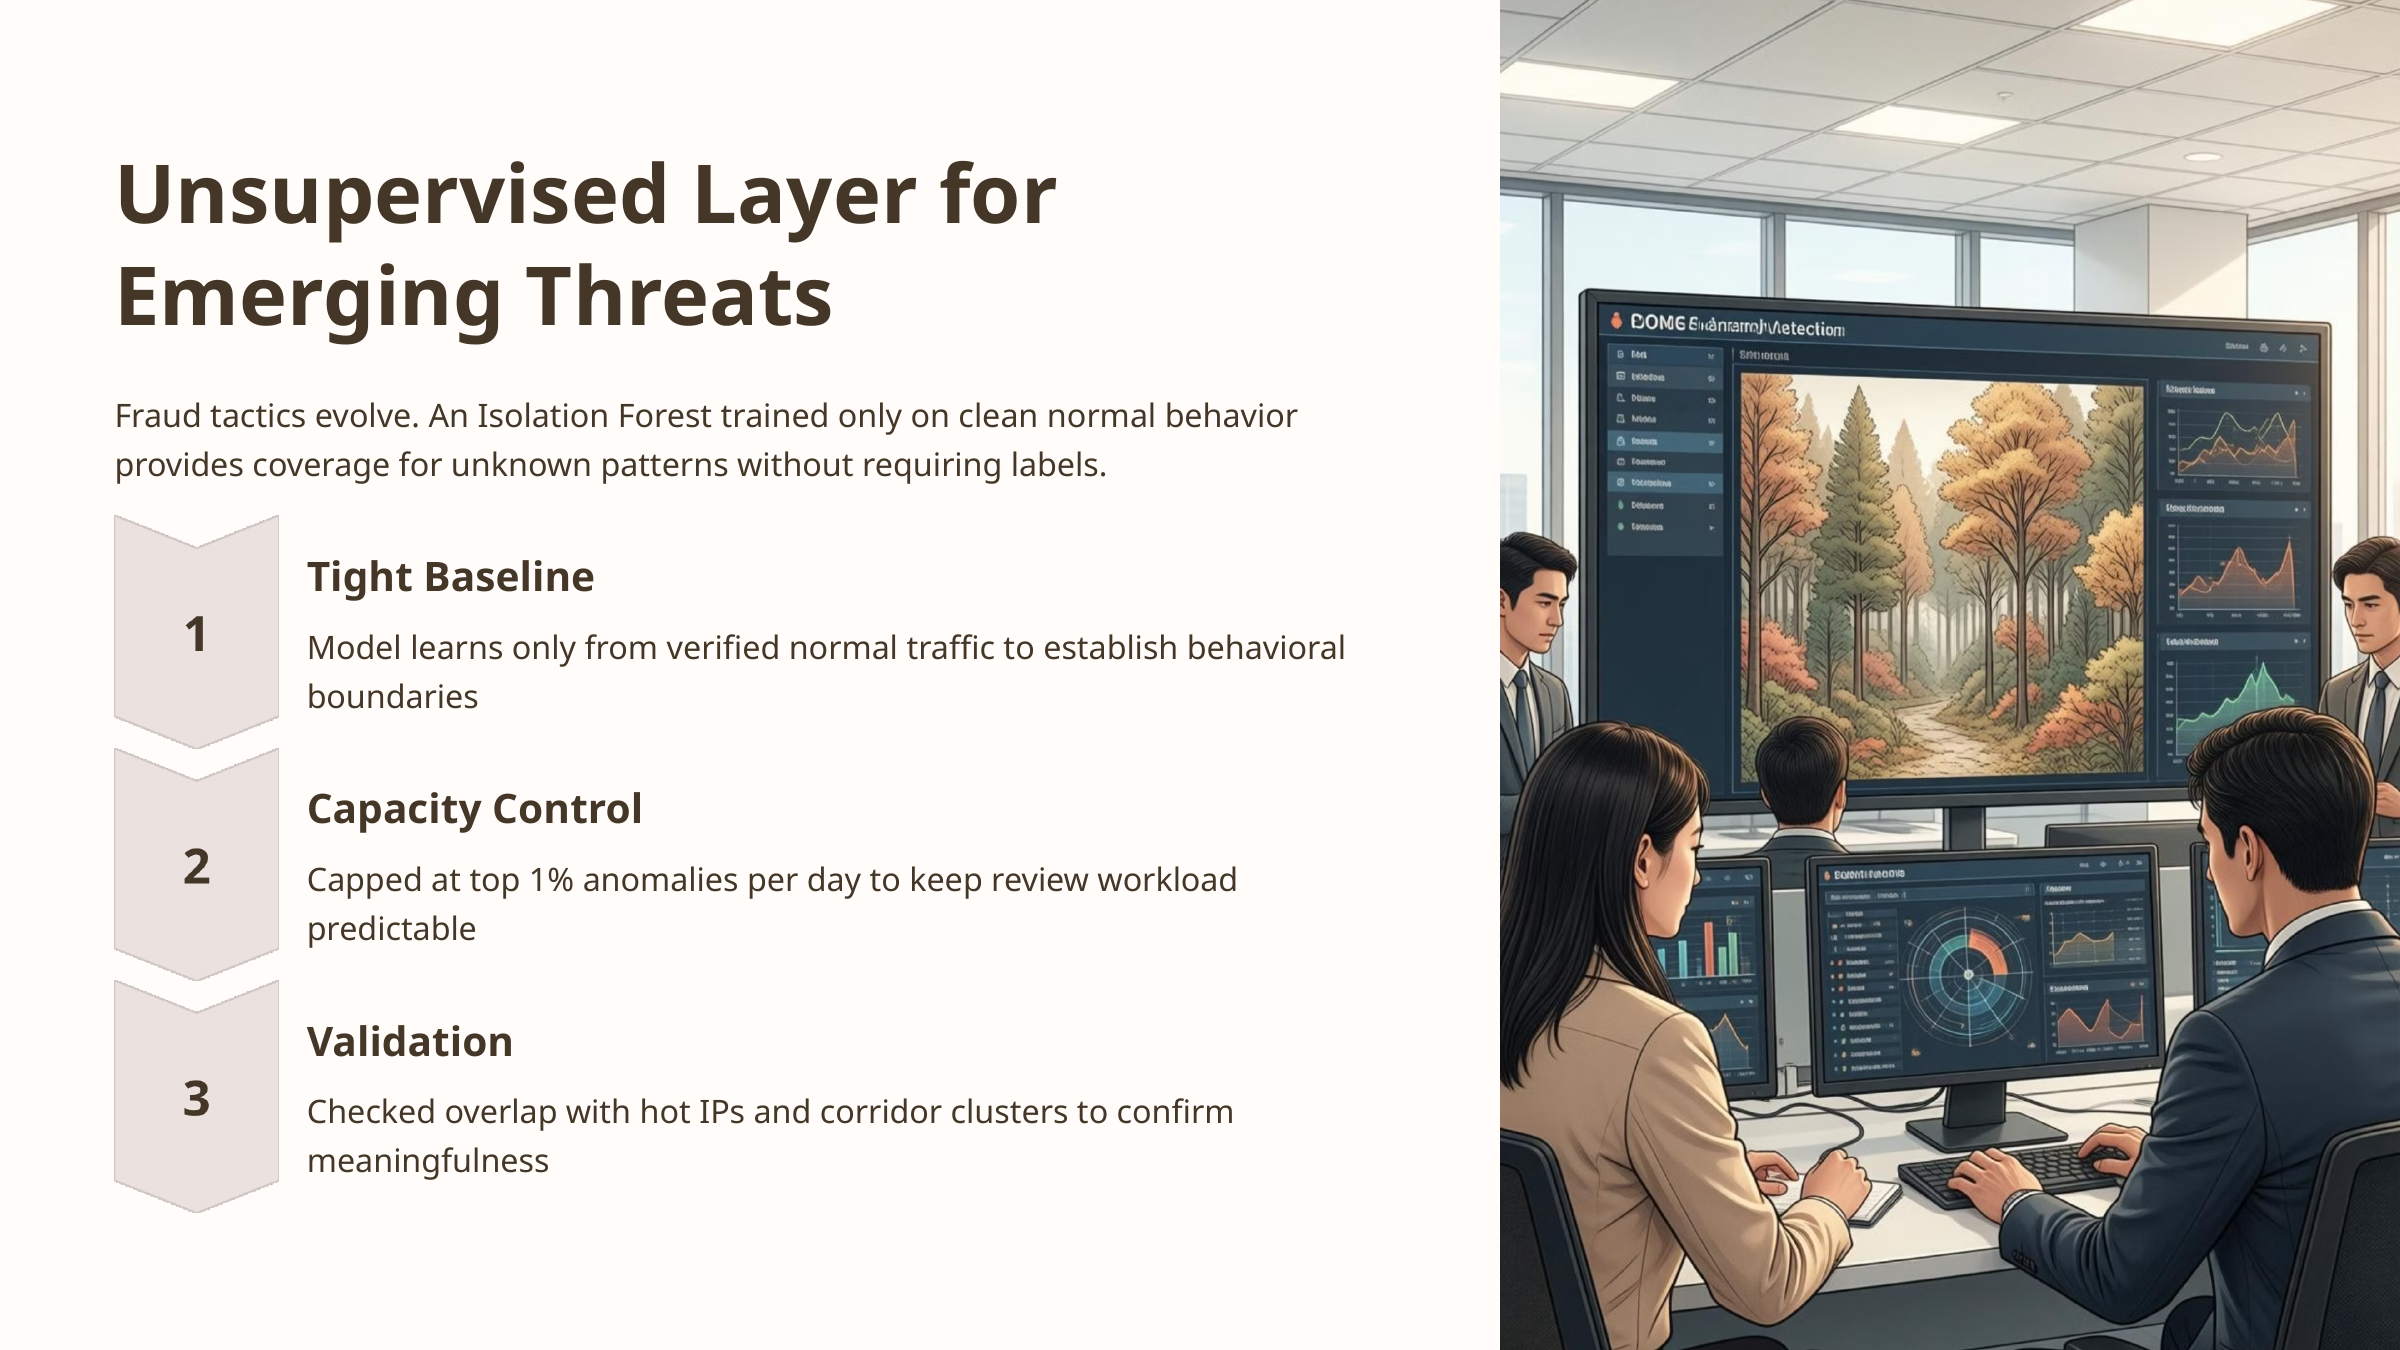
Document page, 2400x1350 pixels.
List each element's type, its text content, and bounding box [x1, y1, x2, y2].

text_box Checked overlap with hot IPs and corridor clusters to confirm meaningfulness [306, 1081, 1386, 1180]
text_box Model learns only from verified normal traffic to establish behavioral boundaries [306, 616, 1386, 716]
text_box Validation [306, 1013, 716, 1065]
picture [114, 515, 279, 1213]
text_box Tight Baseline [306, 548, 716, 600]
text_box Capacity Control [306, 780, 716, 832]
picture [1499, 0, 2400, 1350]
text_box Capped at top 1% anomalies per day to keep review workload predictable [306, 849, 1386, 948]
text_box Fraud tactics evolve. An Isolation Forest trained only on clean normal behavior provides coverage for unknown patterns without requiring labels. [114, 385, 1386, 484]
text_box Unsupervised Layer for Emerging Threats [114, 137, 1386, 342]
